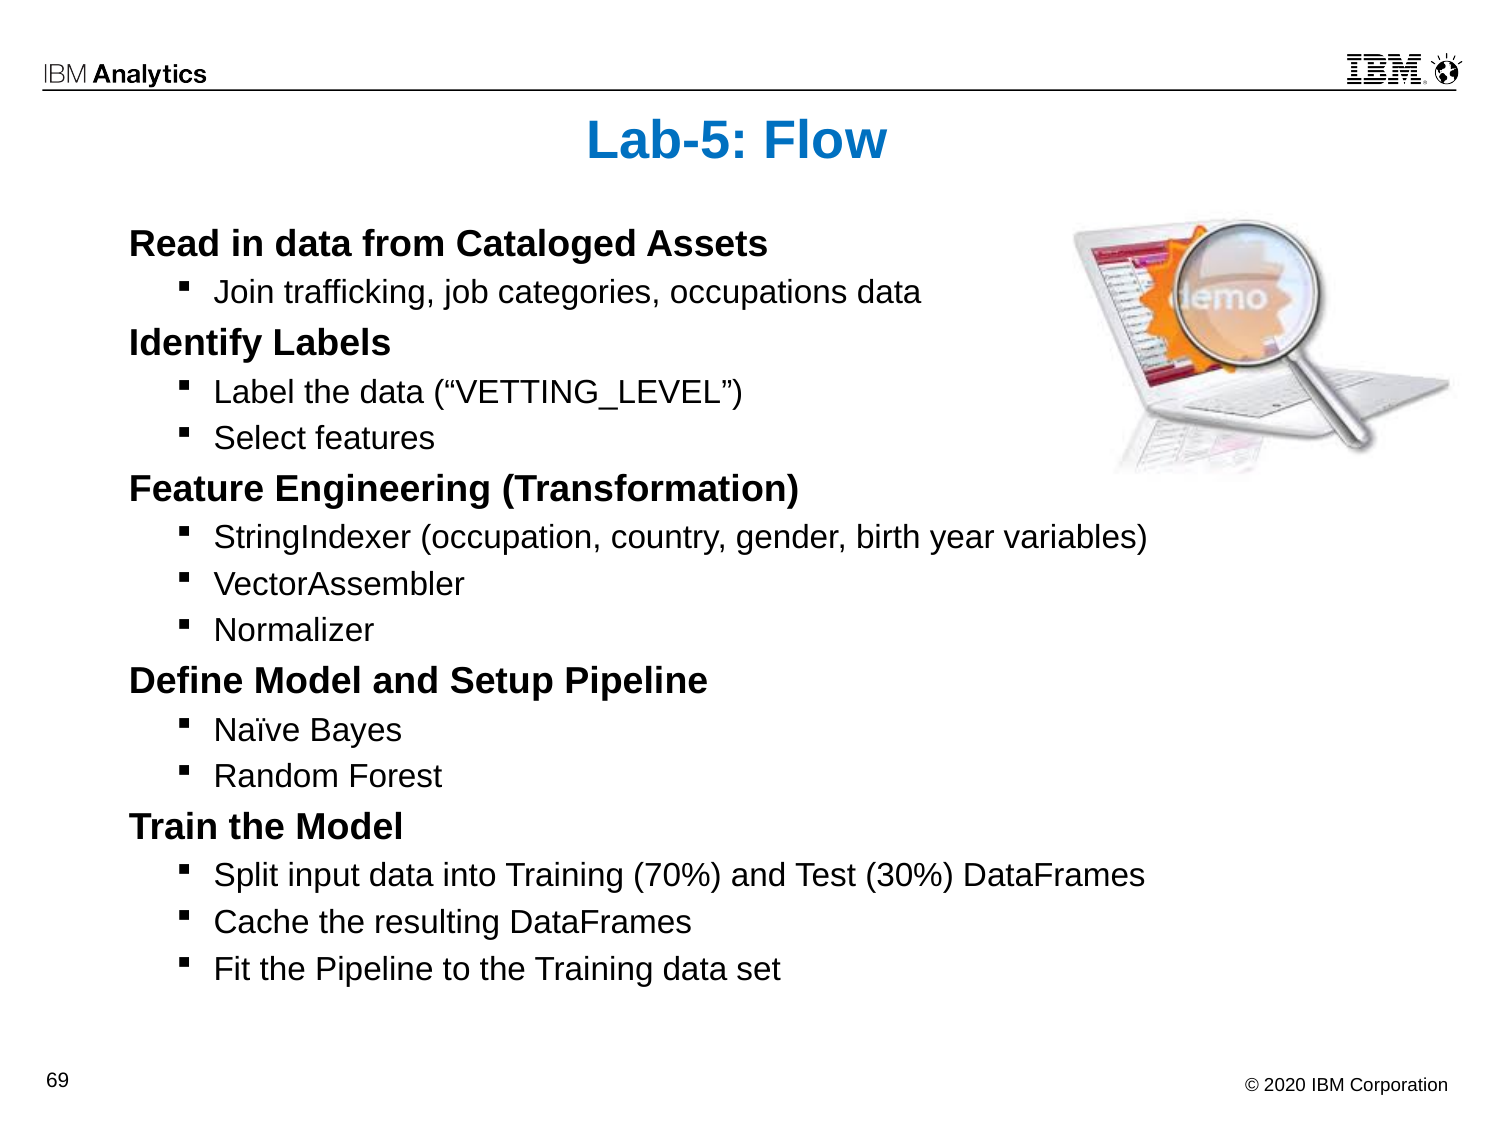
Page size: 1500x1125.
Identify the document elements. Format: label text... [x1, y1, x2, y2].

picture [26, 46, 225, 102]
picture [1035, 198, 1472, 482]
title Lab-5: Flow [43, 97, 1446, 180]
picture [1336, 42, 1471, 94]
list Read in data from Cataloged Assets Join trafficking, job categories, occupations data Identify Labels Label the data (“VETTING_LEVEL”) Select features Feature Engineering (Transformation) StringIndexer (occupation, country, gender, birth year variables) VectorAssembler Normalizer Define Model and Setup Pipeline Naïve Bayes Random Forest Train the Model Split input data into Training (70%) and Test (30%) DataFrames Cache the resulting DataFrames Fit the Pipeline to the Training data set [128, 211, 1500, 1125]
